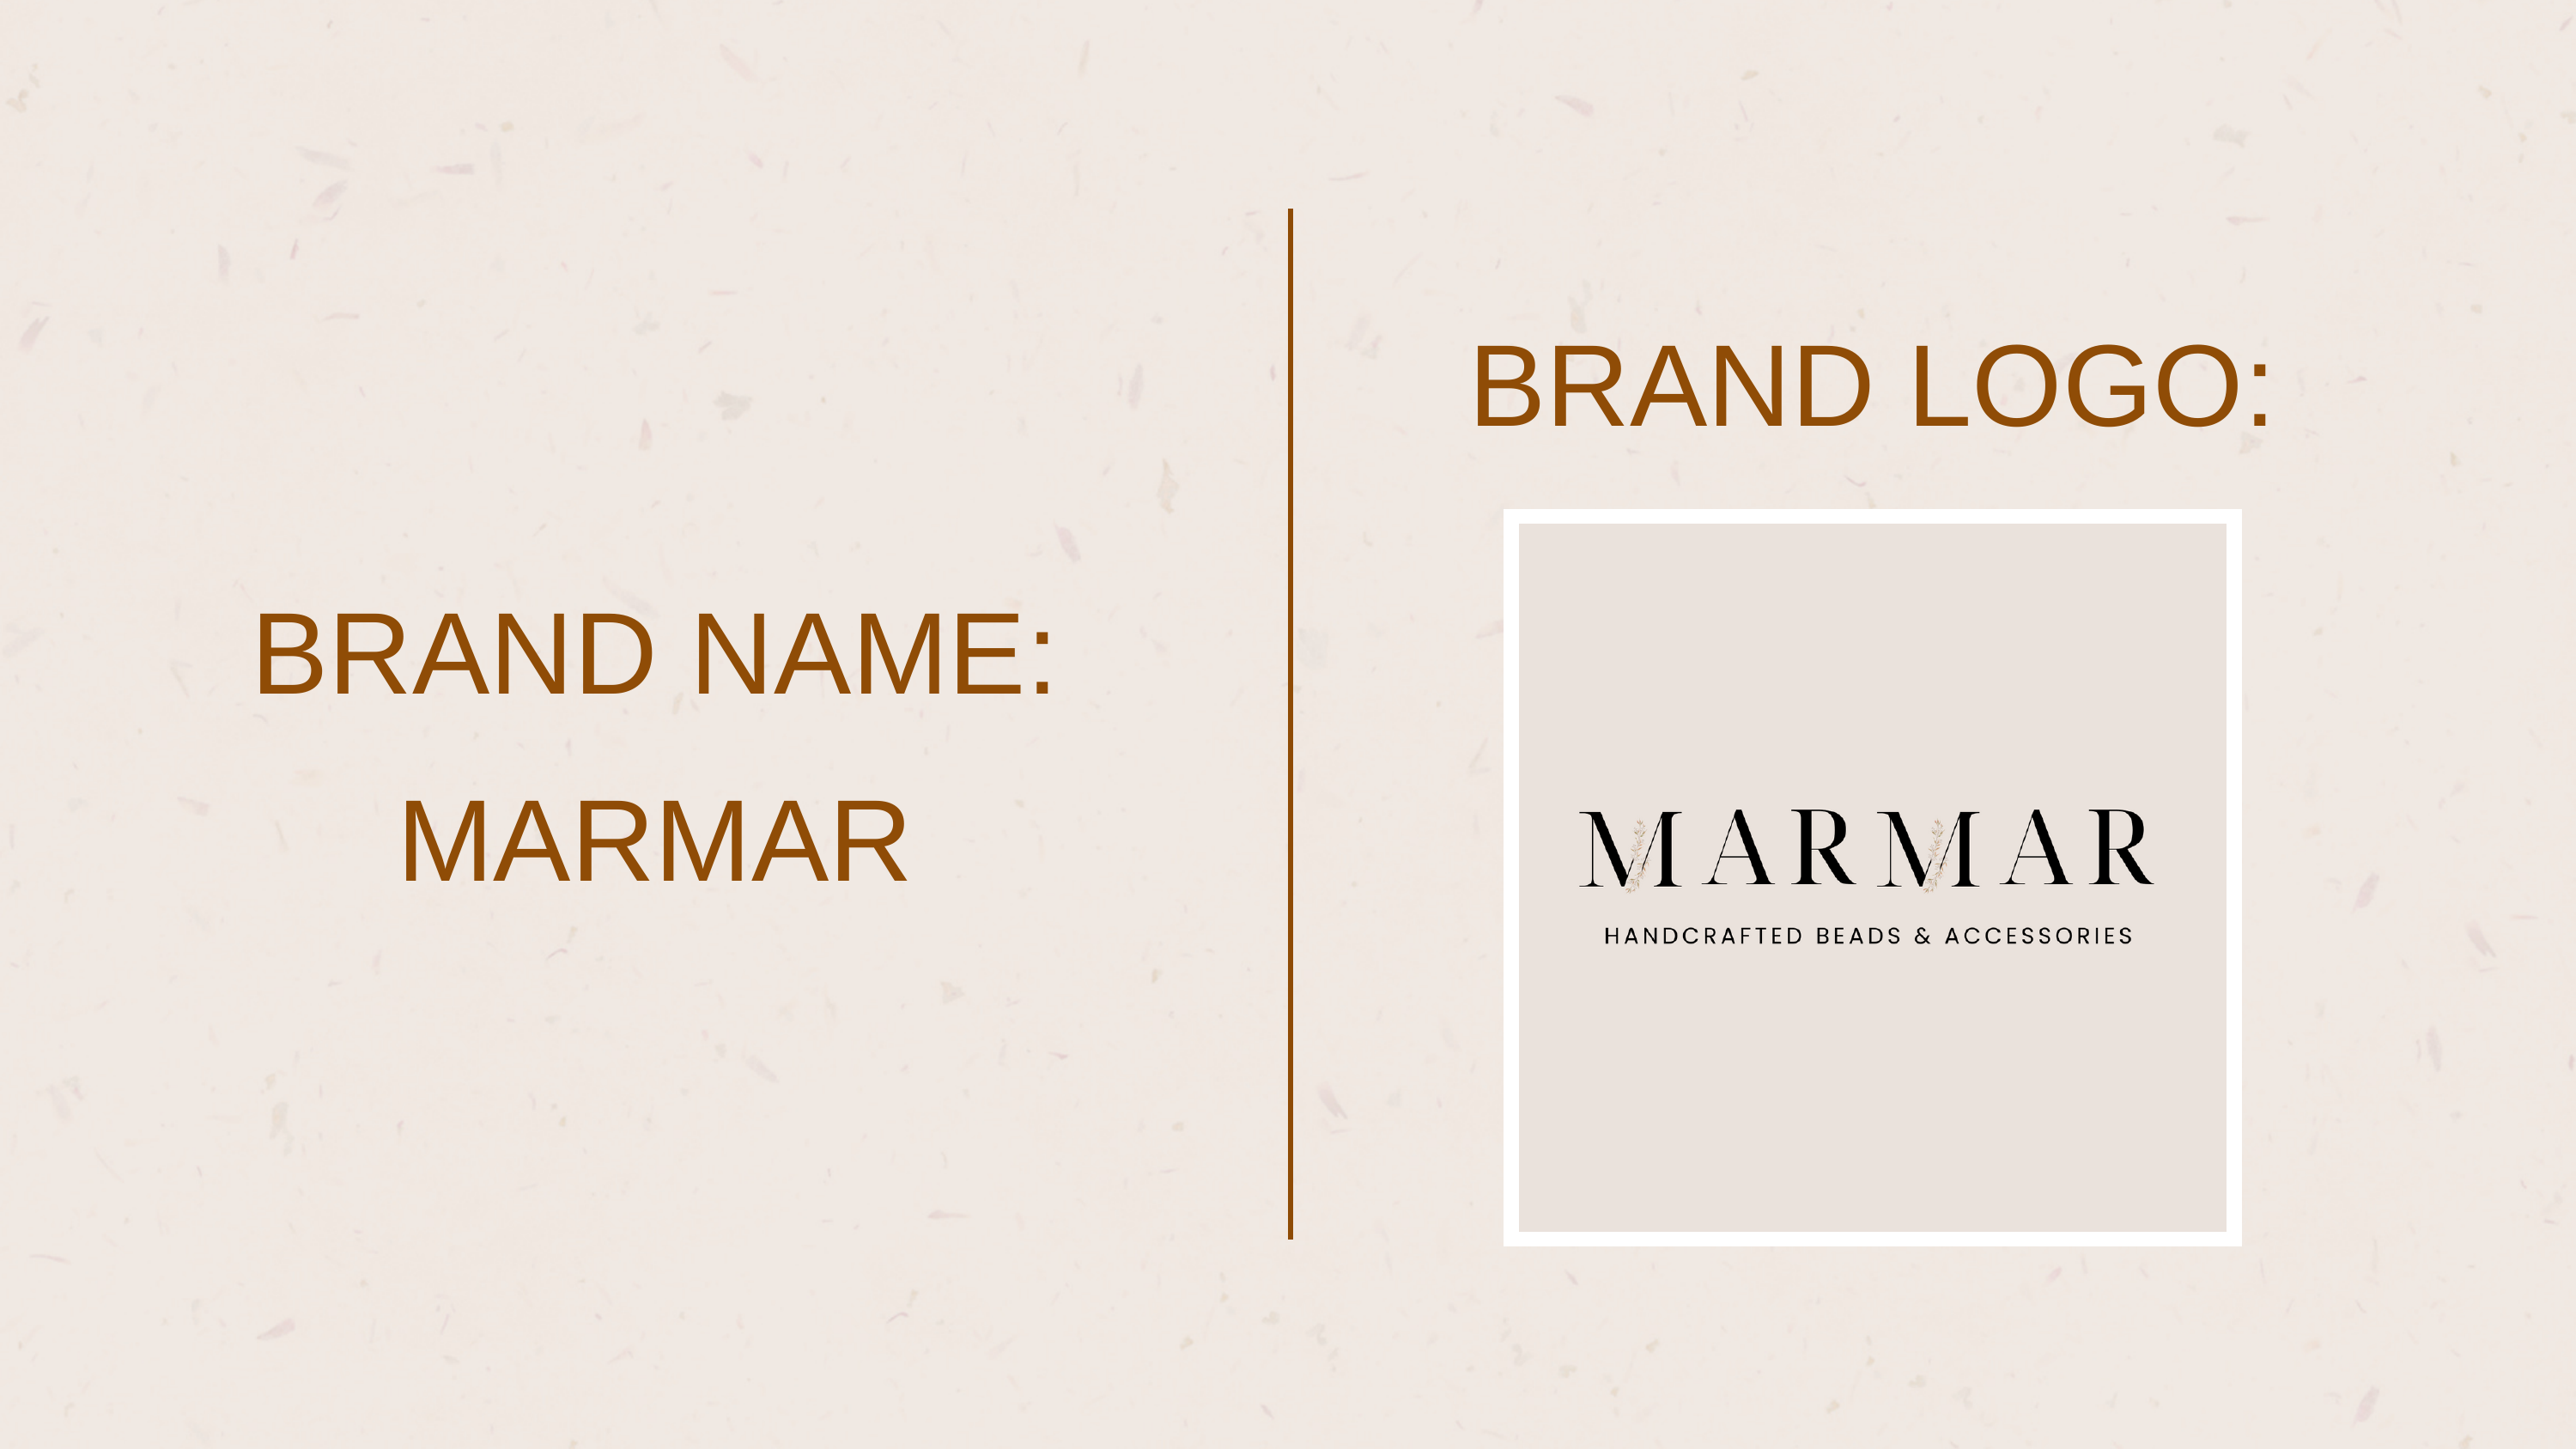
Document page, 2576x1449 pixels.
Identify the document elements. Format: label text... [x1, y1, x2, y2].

text_box [0, 0, 2576, 1449]
text_box MARMAR [324, 764, 987, 905]
text_box [1287, 209, 1293, 1240]
text_box BRAND LOGO: [1347, 309, 2398, 450]
text_box BRAND NAME: [144, 577, 1166, 718]
text_box [1511, 516, 2234, 1240]
